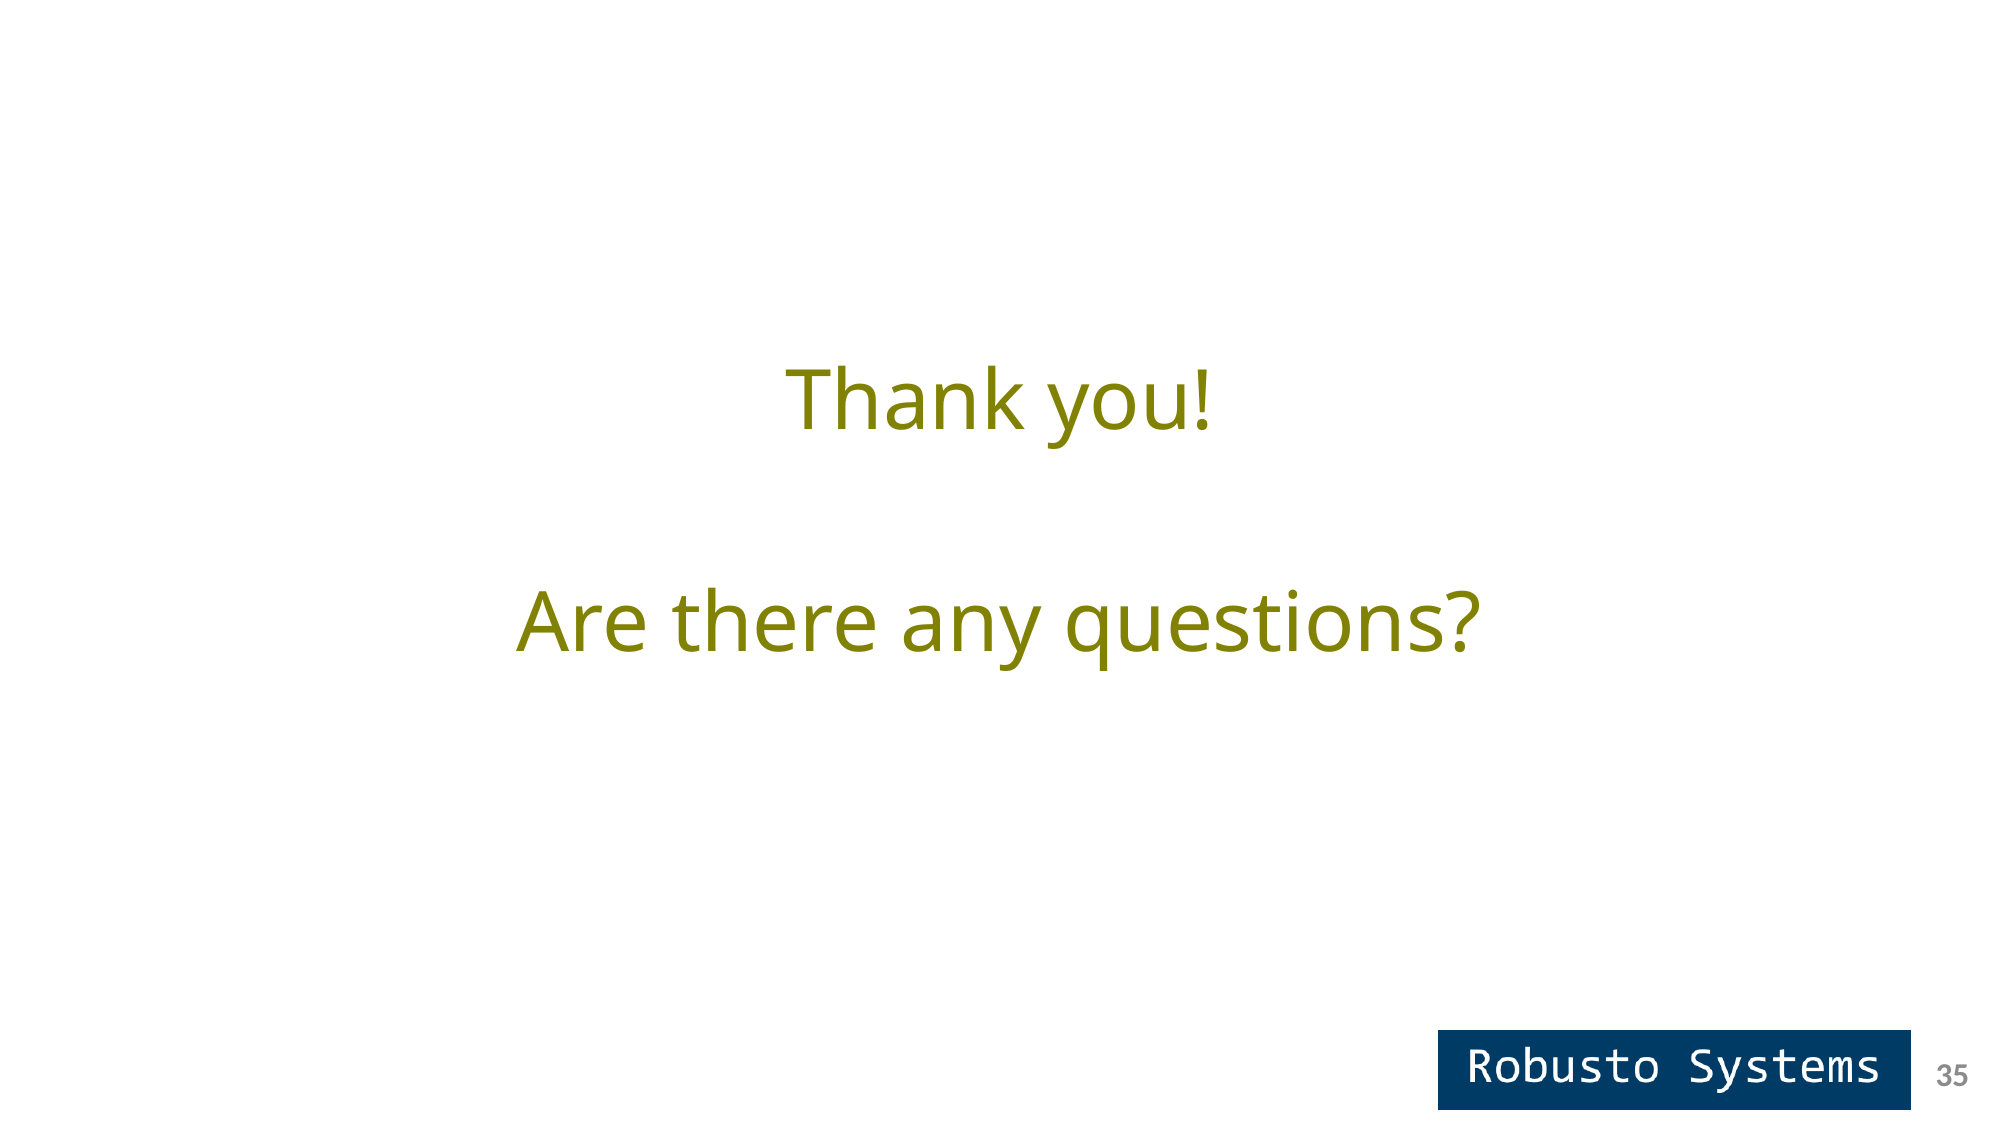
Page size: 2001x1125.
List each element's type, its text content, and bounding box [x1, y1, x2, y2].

slide_number 35 [1911, 1042, 1994, 1103]
list Thank you! Are there any questions? [137, 350, 1863, 775]
picture [1438, 1030, 1911, 1110]
